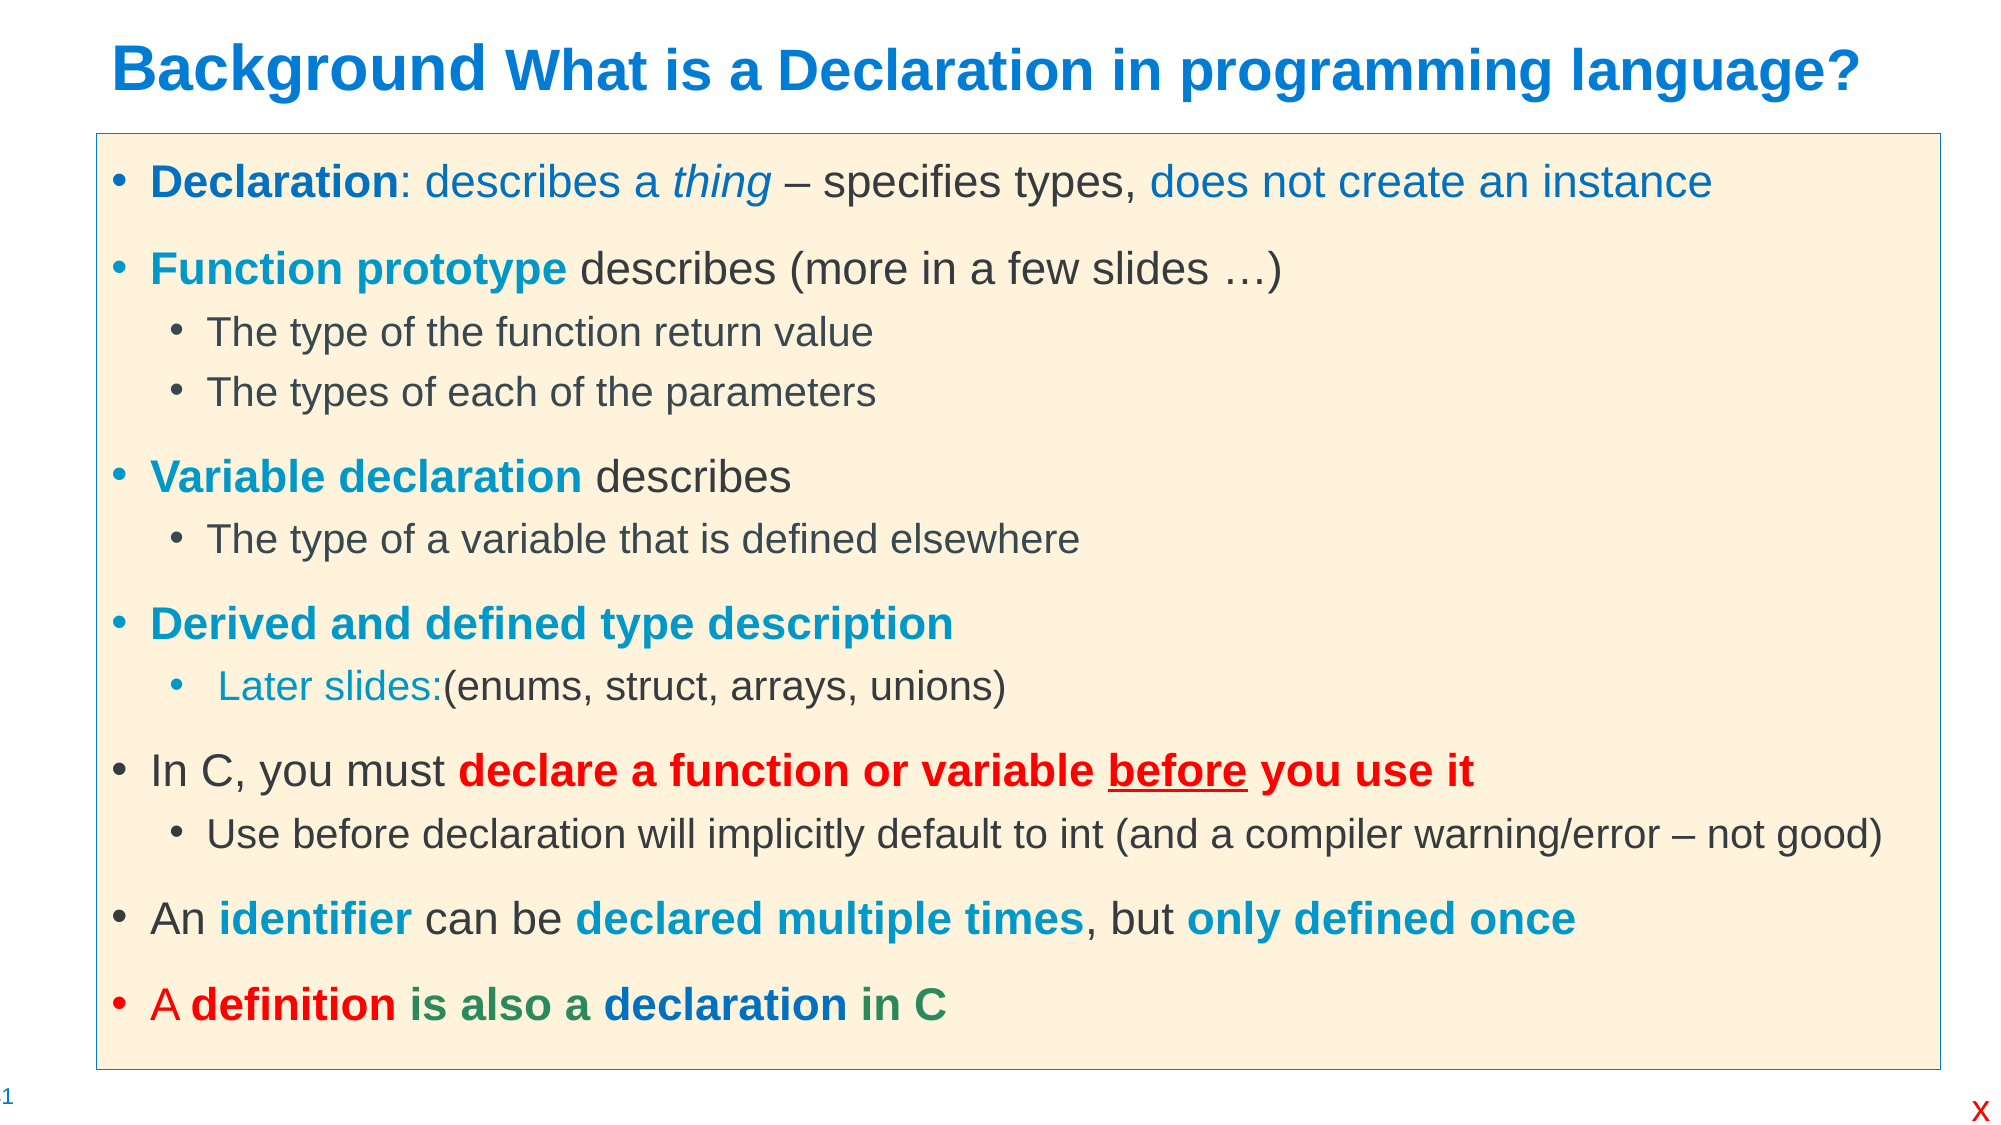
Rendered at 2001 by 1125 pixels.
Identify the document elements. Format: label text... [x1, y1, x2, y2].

list Declaration: describes a thing – specifies types, does not create an instance Function prototype describes (more in a few slides …) The type of the function return value The types of each of the parameters Variable declaration describes The type of a variable that is defined elsewhere Derived and defined type description Later slides:(enums, struct, arrays, unions) In C, you must declare a function or variable before you use it Use before declaration will implicitly default to int (and a compiler warning/error – not good) An identifier can be declared multiple times, but only defined once A definition is also a declaration in C [96, 133, 1941, 1070]
title Background What is a Declaration in programming language? [96, 0, 1957, 113]
text_box x [1956, 1076, 2000, 1125]
